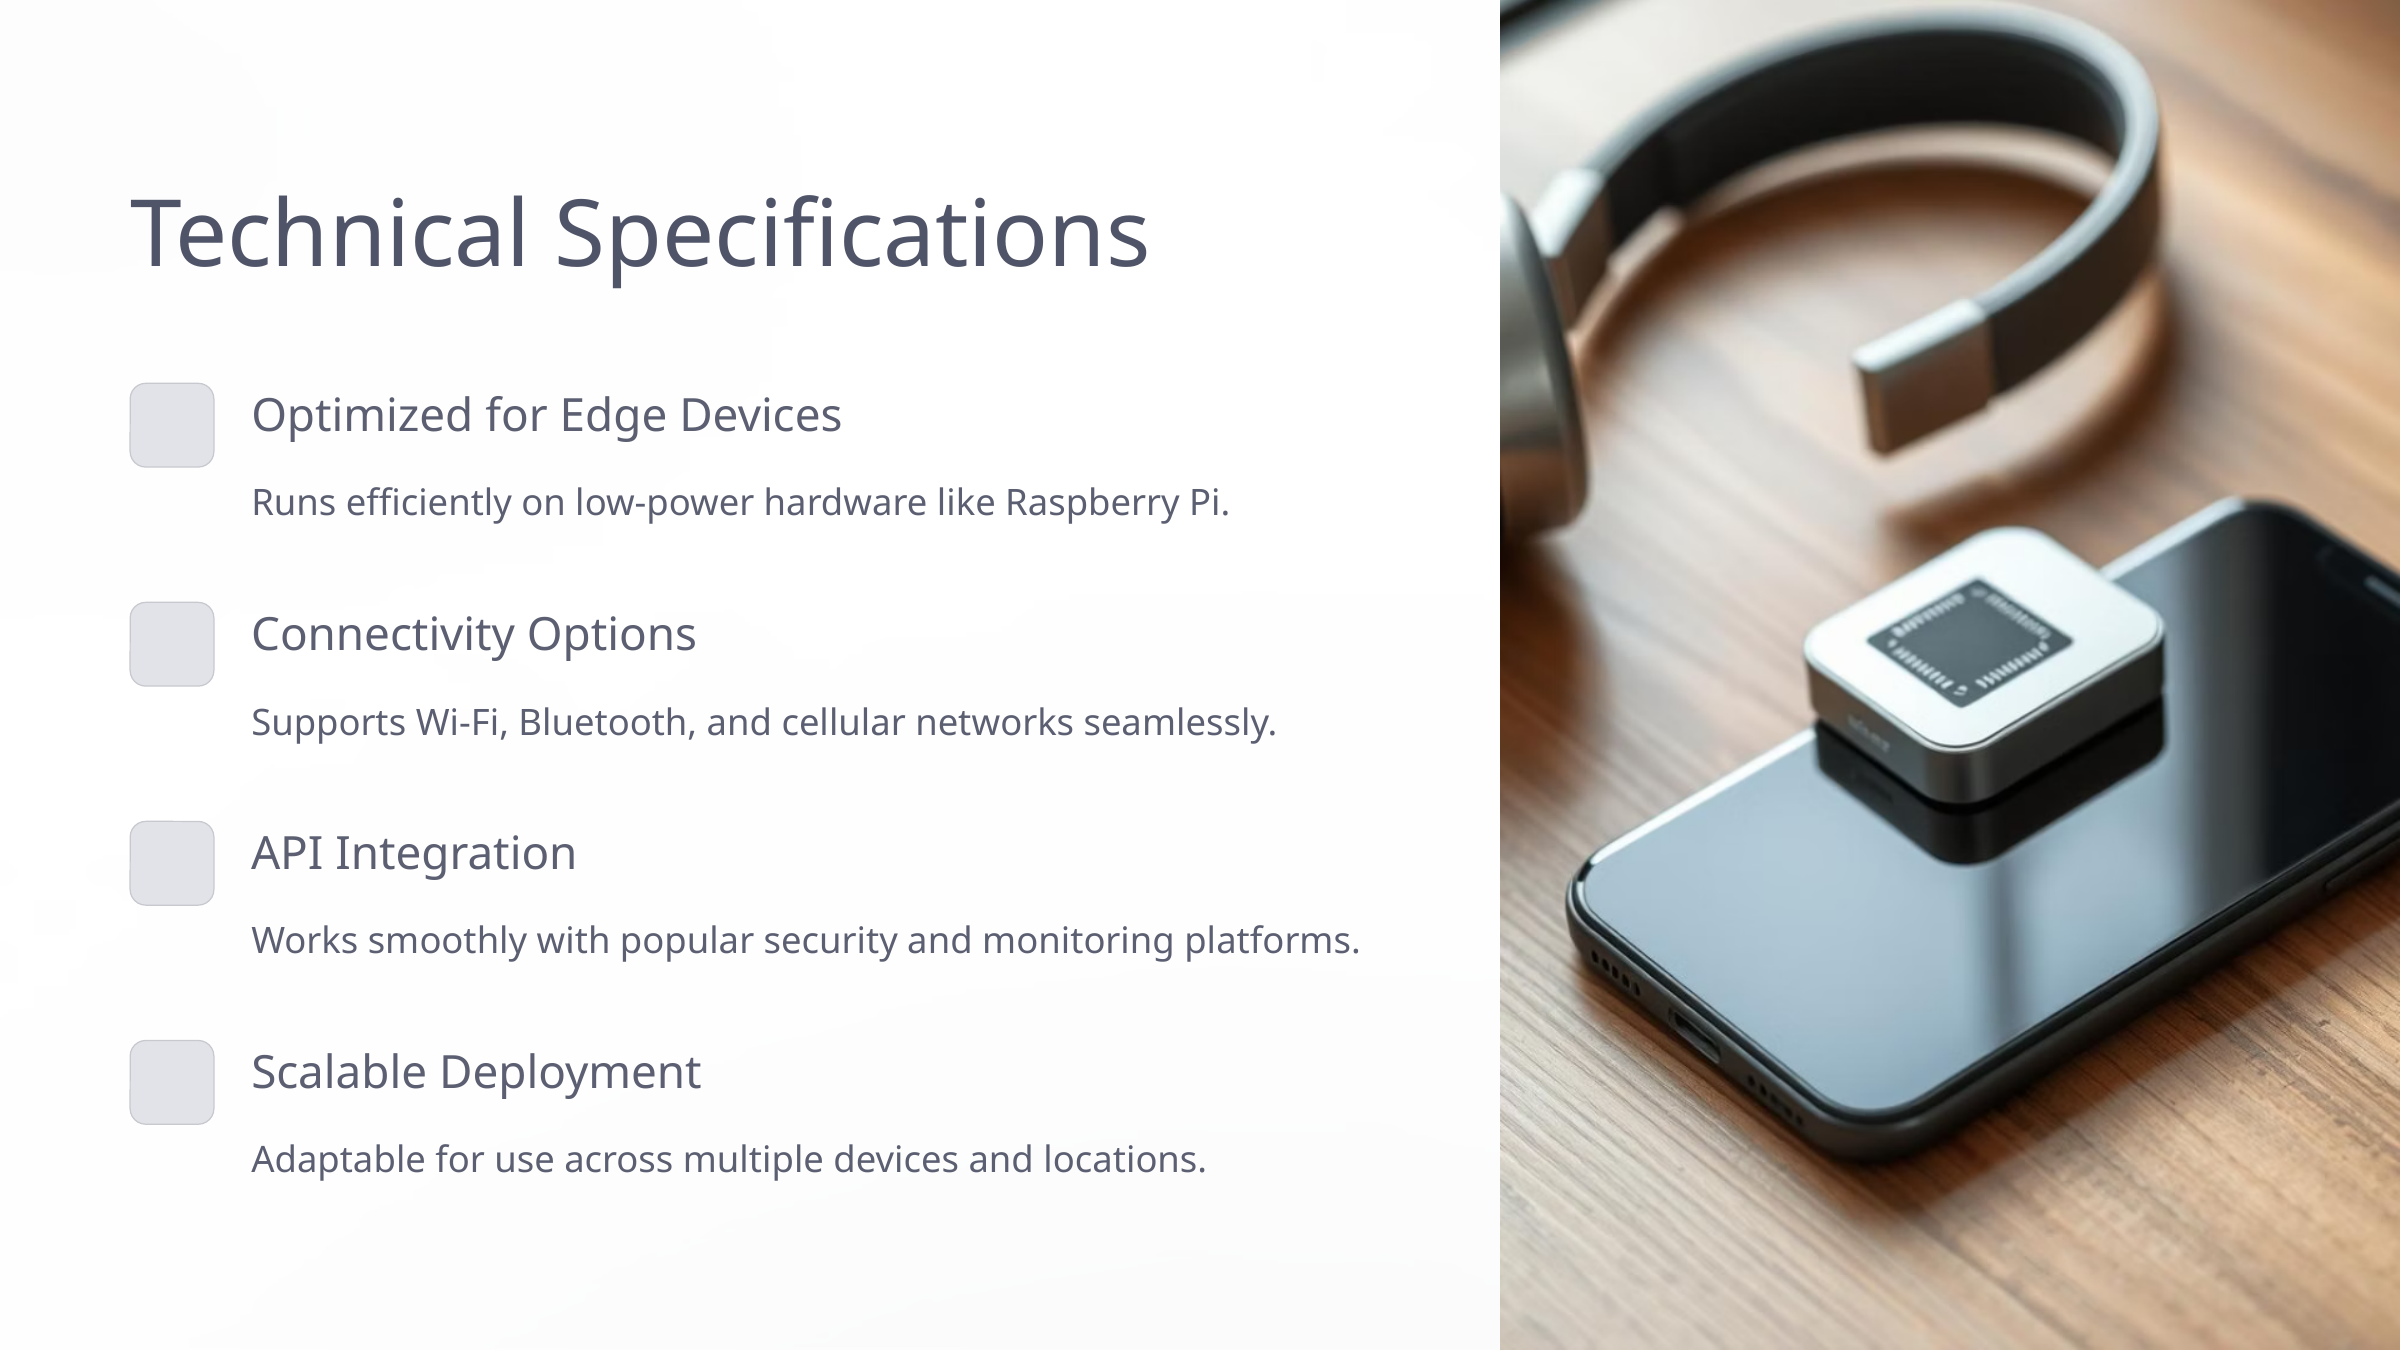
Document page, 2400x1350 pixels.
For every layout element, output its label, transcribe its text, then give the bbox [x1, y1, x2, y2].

text_box Works smoothly with popular security and monitoring platforms. [251, 901, 1370, 962]
text_box [130, 383, 214, 468]
text_box Supports Wi-Fi, Bluetooth, and cellular networks seamlessly. [251, 682, 1370, 743]
text_box API Integration [251, 821, 717, 880]
text_box Runs efficiently on low-power hardware like Raspberry Pi. [251, 463, 1370, 524]
text_box [130, 602, 214, 687]
text_box [130, 821, 214, 906]
text_box Connectivity Options [251, 602, 718, 661]
text_box [130, 1040, 214, 1125]
text_box Scalable Deployment [251, 1040, 718, 1099]
text_box Adaptable for use across multiple devices and locations. [251, 1120, 1370, 1181]
picture [1499, 0, 2400, 1350]
text_box Optimized for Edge Devices [251, 383, 855, 442]
text_box Technical Specifications [130, 169, 1192, 286]
